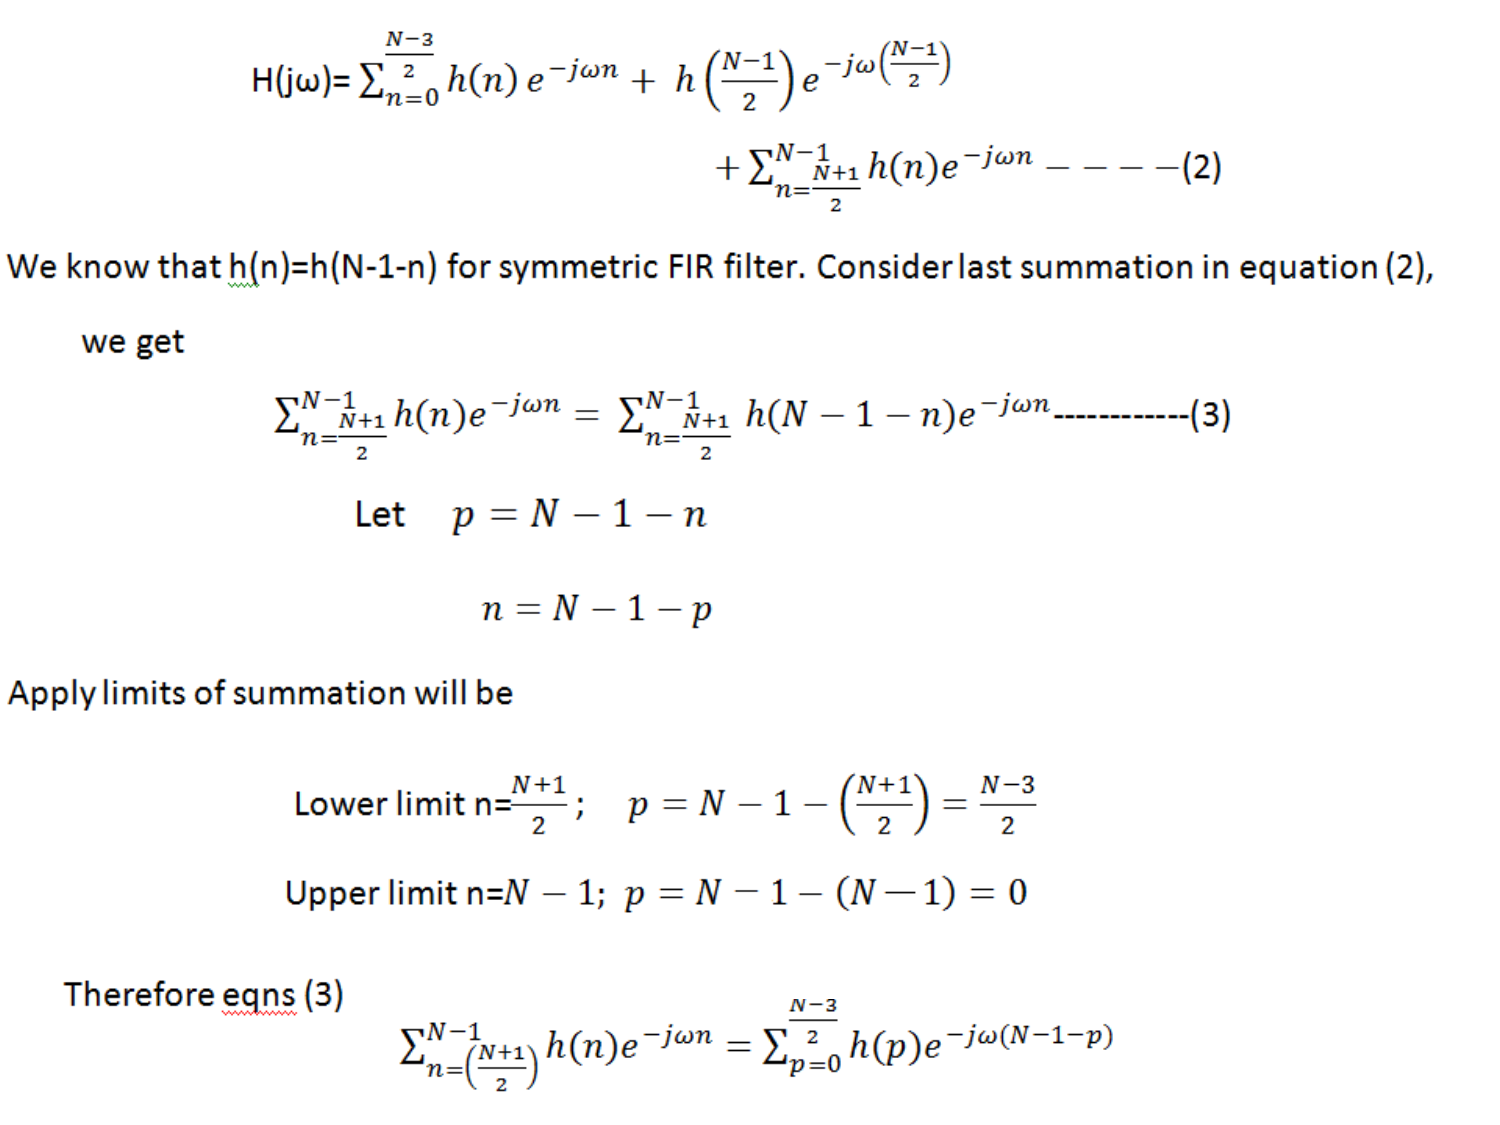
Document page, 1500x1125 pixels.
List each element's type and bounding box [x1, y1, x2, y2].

picture [374, 999, 1138, 1093]
picture [262, 374, 1252, 471]
picture [0, 237, 1438, 293]
picture [237, 24, 1238, 229]
picture [49, 962, 352, 1034]
picture [74, 324, 196, 366]
picture [474, 587, 722, 649]
picture [274, 762, 1051, 938]
picture [0, 662, 526, 726]
picture [337, 487, 713, 554]
